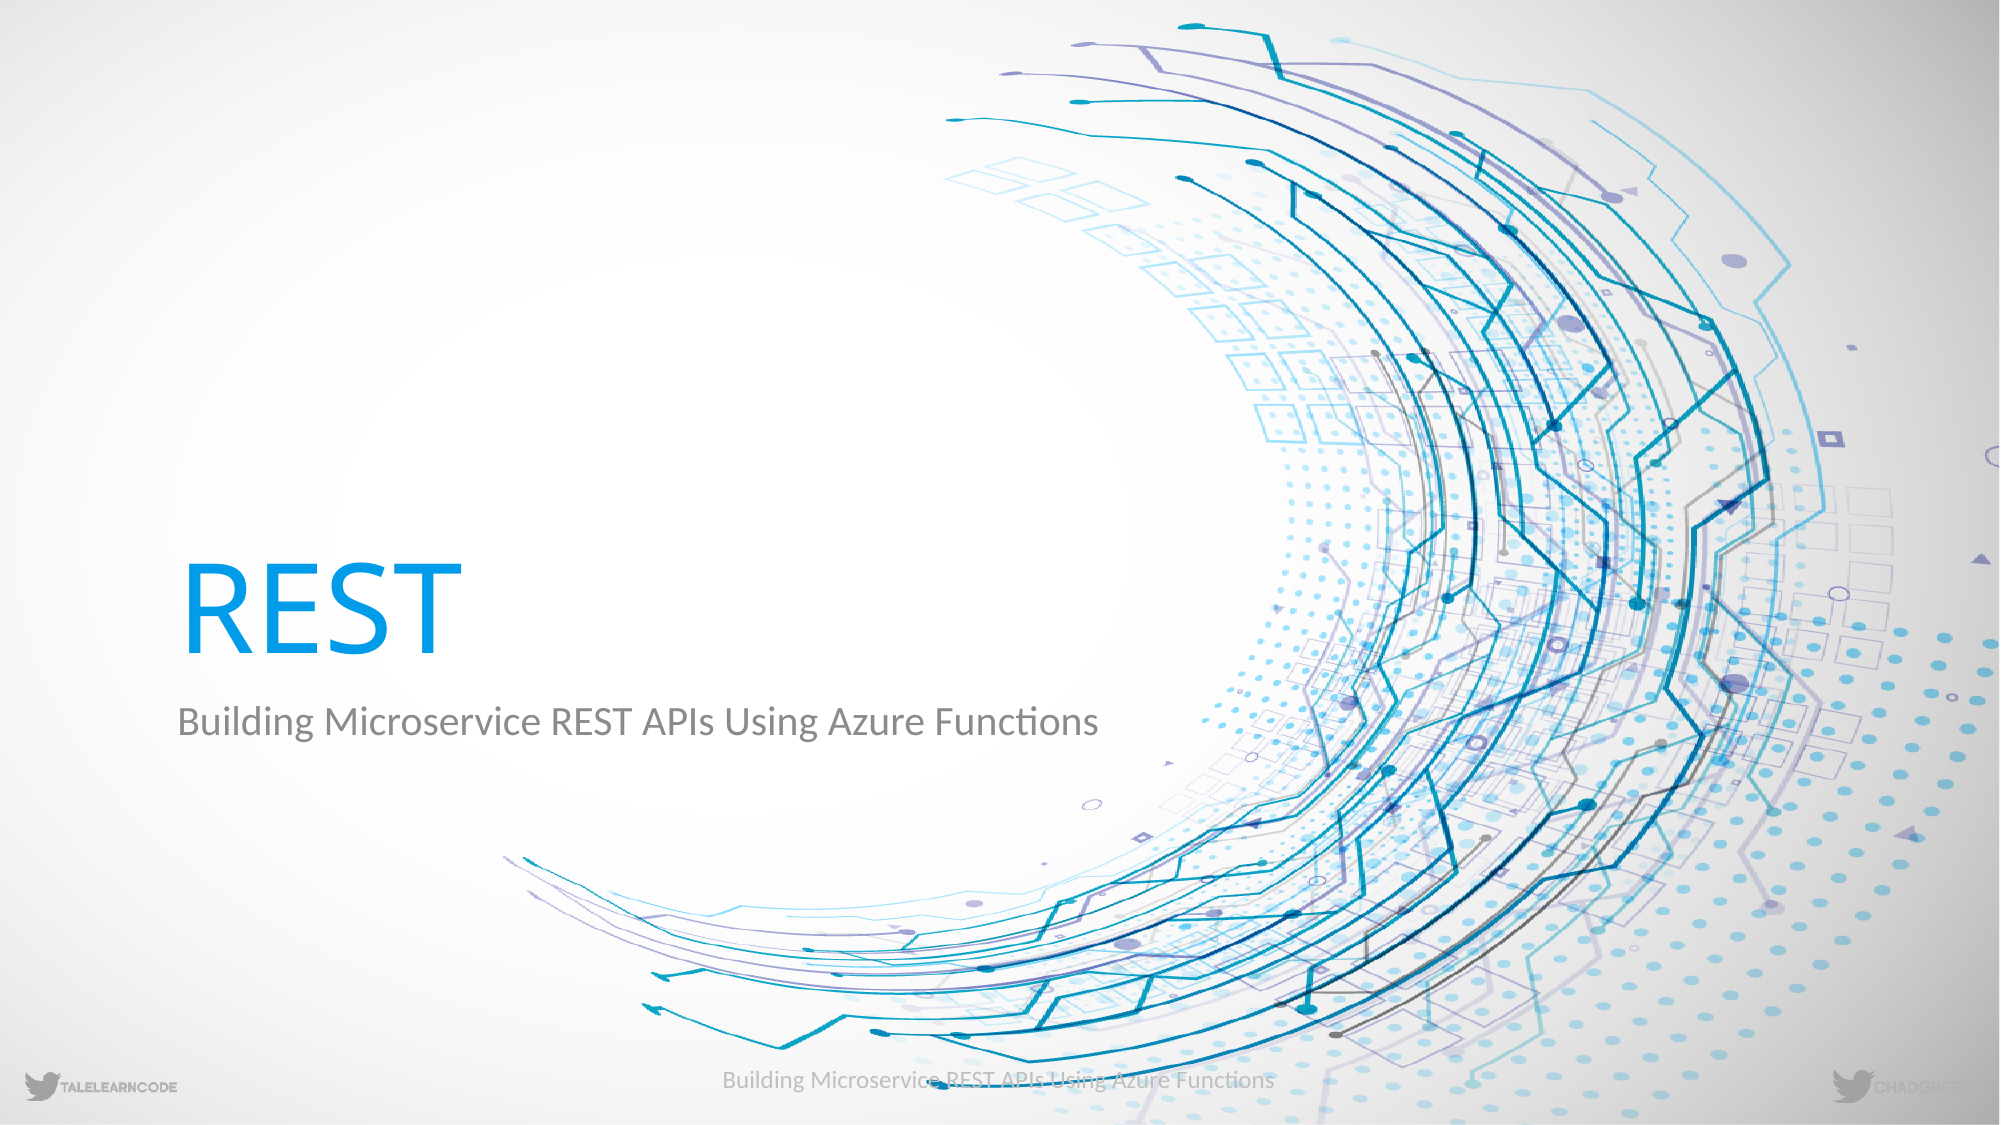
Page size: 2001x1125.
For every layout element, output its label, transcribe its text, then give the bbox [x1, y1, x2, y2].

title REST [162, 219, 1214, 688]
picture [0, 0, 2001, 1125]
list Building Microservice REST APIs Using Azure Functions [162, 692, 1214, 939]
